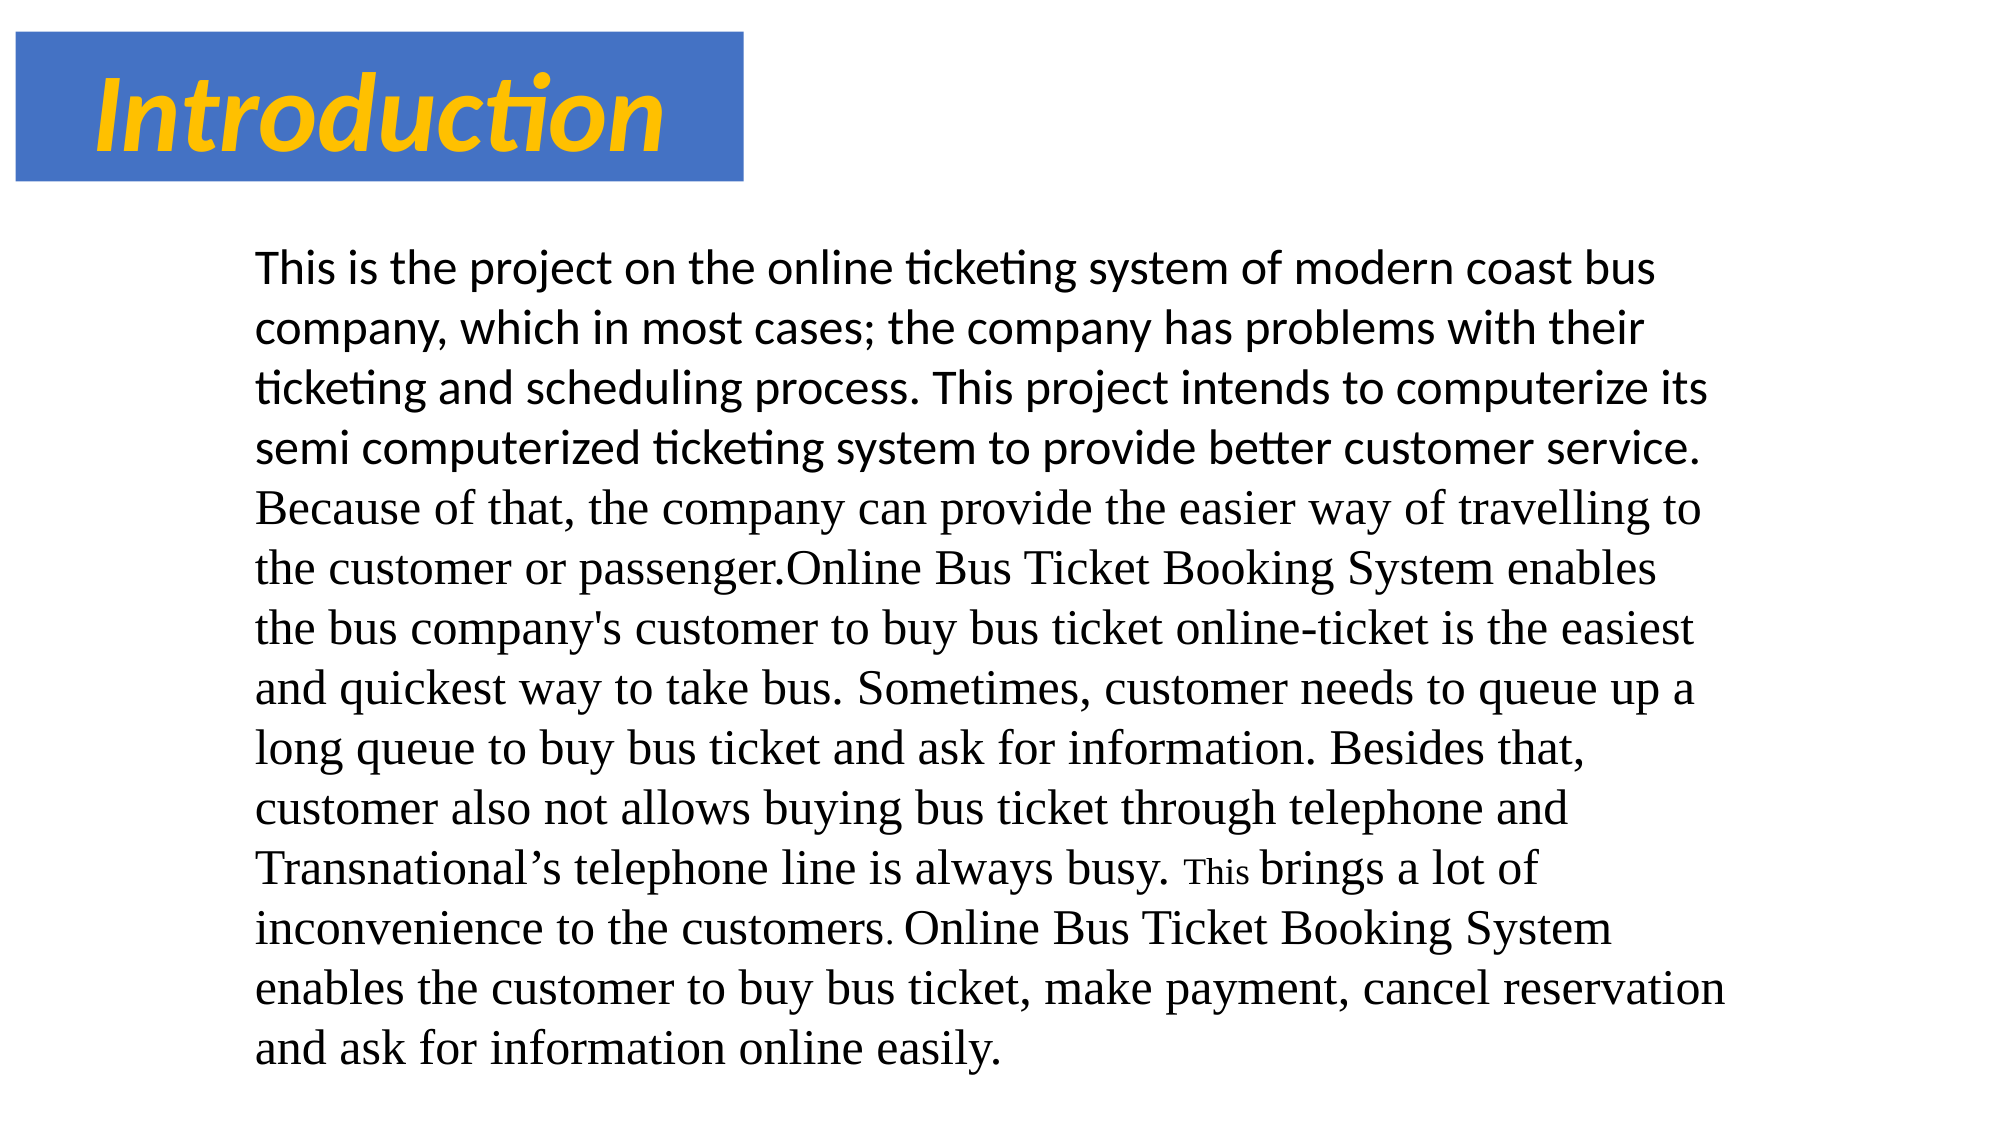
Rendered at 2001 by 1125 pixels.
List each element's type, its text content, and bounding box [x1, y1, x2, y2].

text_box Introduction [15, 31, 744, 182]
text_box This is the project on the online ticketing system of modern coast bus company, which in most cases; the company has problems with their ticketing and scheduling process. This project intends to computerize its semi computerized ticketing system to provide better customer service. Because of that, the company can provide the easier way of travelling to the customer or passenger.Online Bus Ticket Booking System enables the bus company's customer to buy bus ticket online-ticket is the easiest and quickest way to take bus. Sometimes, customer needs to queue up a long queue to buy bus ticket and ask for information. Besides that, customer also not allows buying bus ticket through telephone and Transnational’s telephone line is always busy. This brings a lot of inconvenience to the customers. Online Bus Ticket Booking System enables the customer to buy bus ticket, make payment, cancel reservation and ask for information online easily. [240, 227, 1744, 1125]
